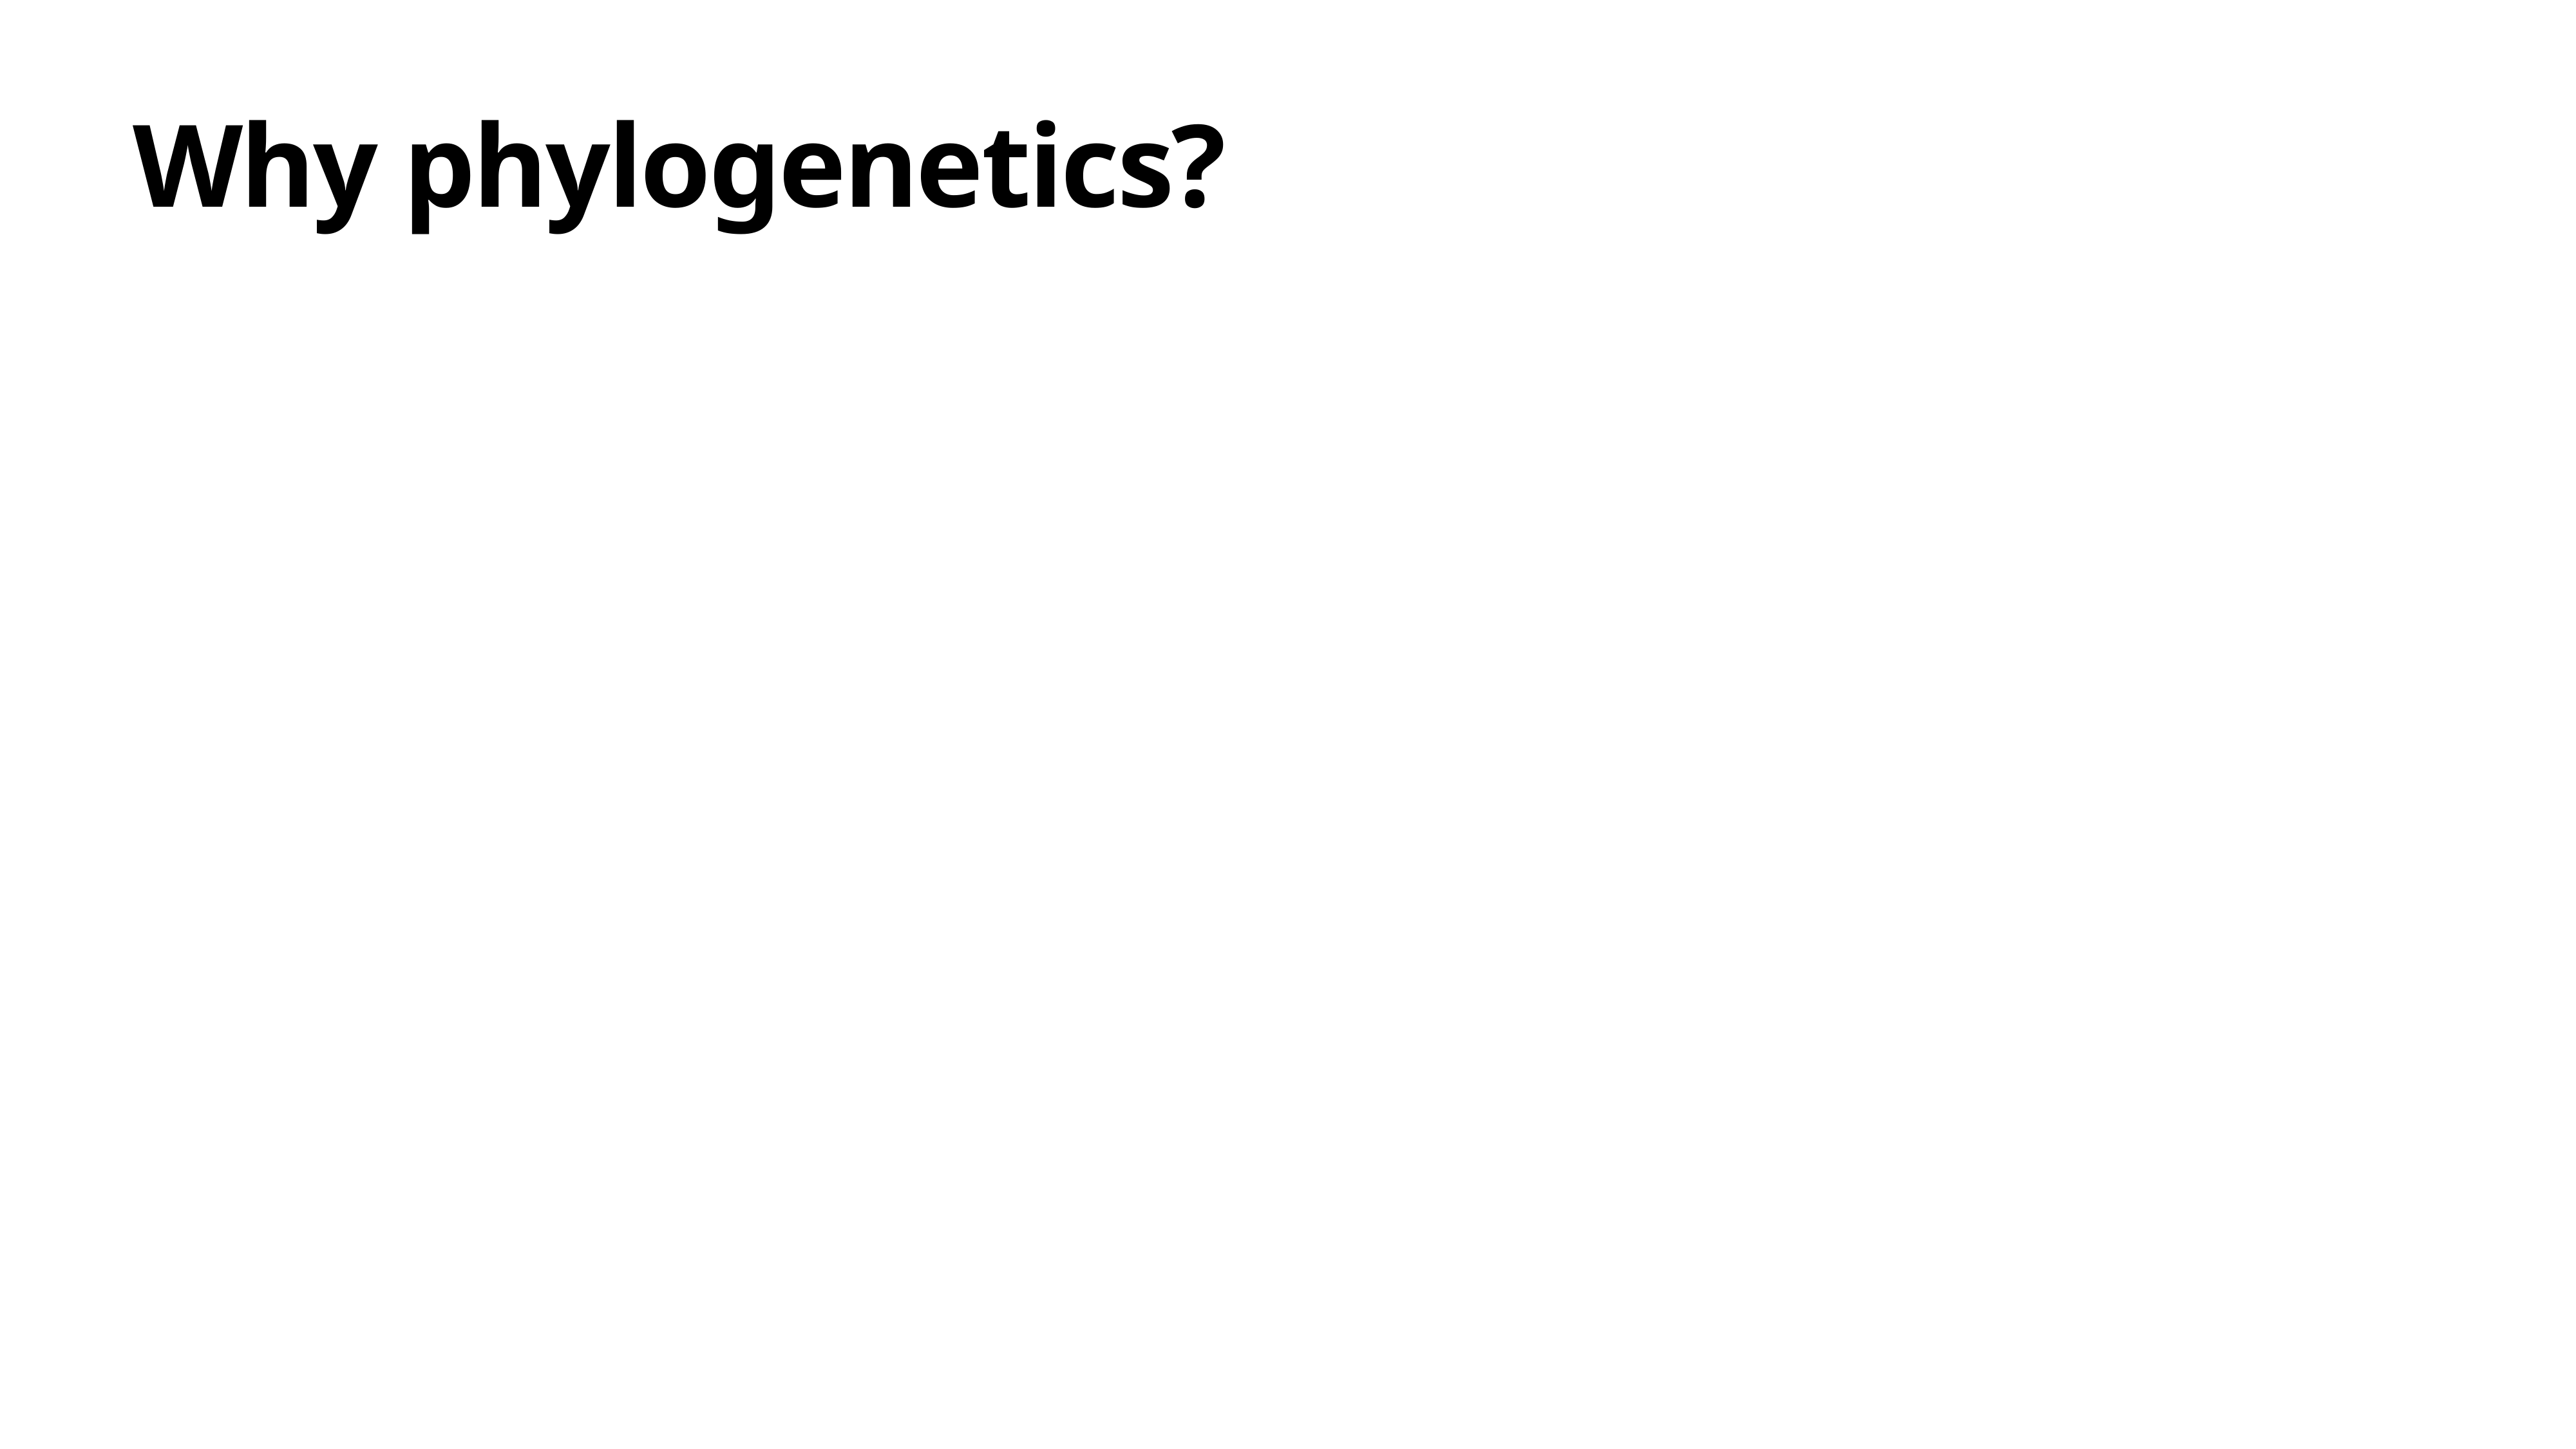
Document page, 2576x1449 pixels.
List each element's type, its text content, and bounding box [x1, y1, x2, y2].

title Why phylogenetics? [127, 113, 2449, 266]
